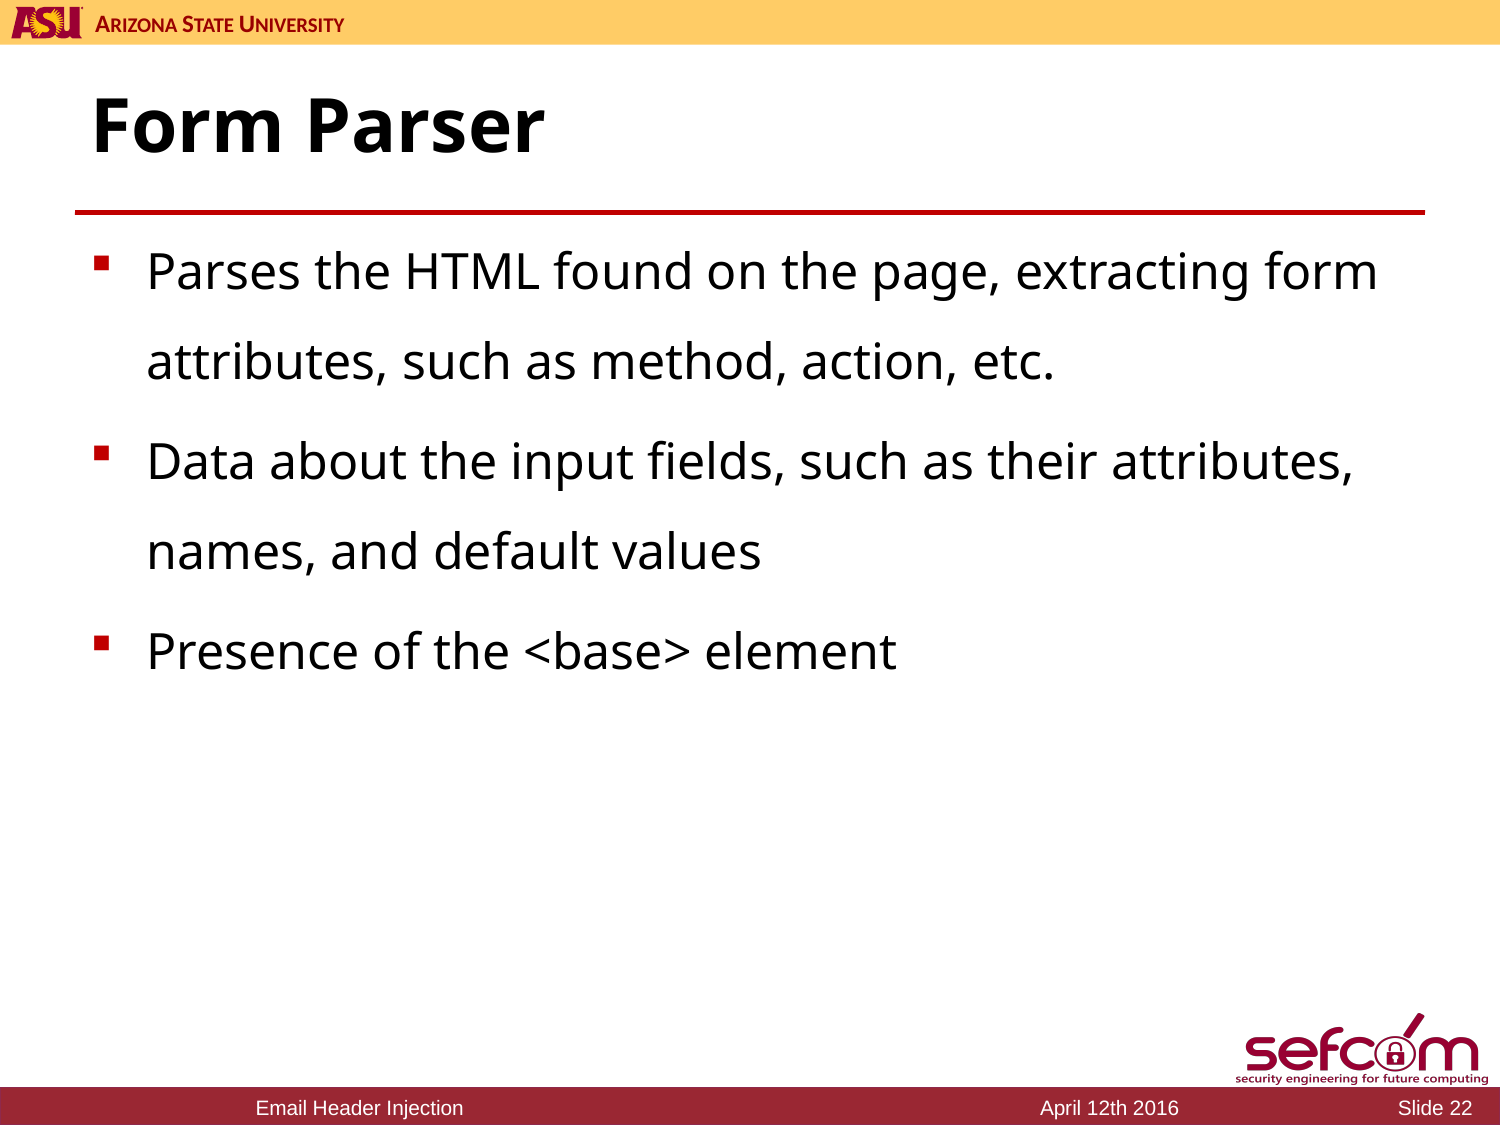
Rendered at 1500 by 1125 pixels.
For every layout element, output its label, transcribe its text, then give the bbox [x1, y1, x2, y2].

slide_number Slide 22 [1349, 1087, 1488, 1125]
picture [1236, 1013, 1488, 1085]
title Form Parser [74, 44, 1426, 201]
footer Email Header Injection [0, 1087, 726, 1125]
list Parses the HTML found on the page, extracting form attributes, such as method, action, etc. Data about the input fields, such as their attributes, names, and default values Presence of the <base> element [74, 202, 1426, 945]
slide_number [1024, 1087, 1301, 1125]
